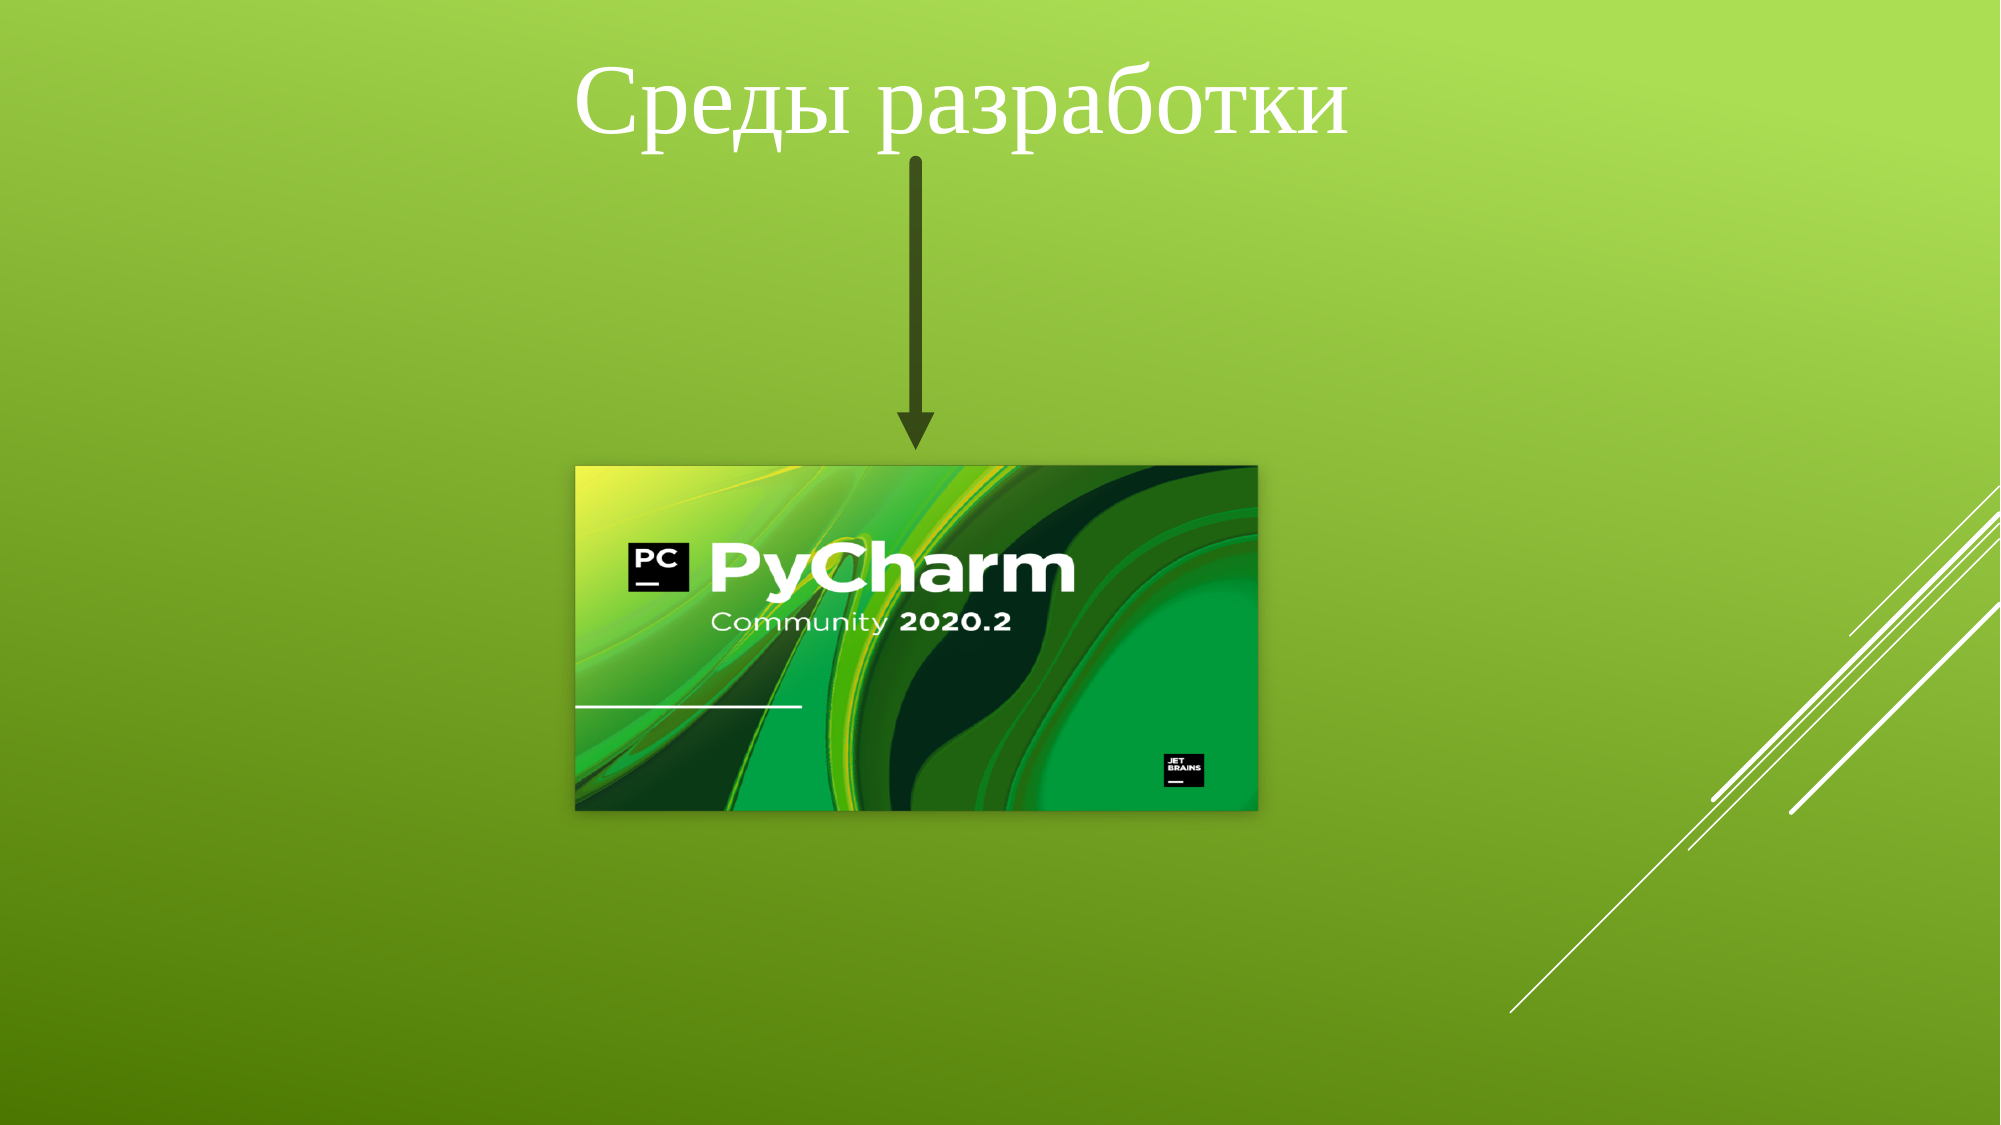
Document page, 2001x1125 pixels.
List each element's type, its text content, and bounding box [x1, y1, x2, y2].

text_box Среды разработки [559, 25, 1441, 161]
picture [550, 449, 1282, 834]
